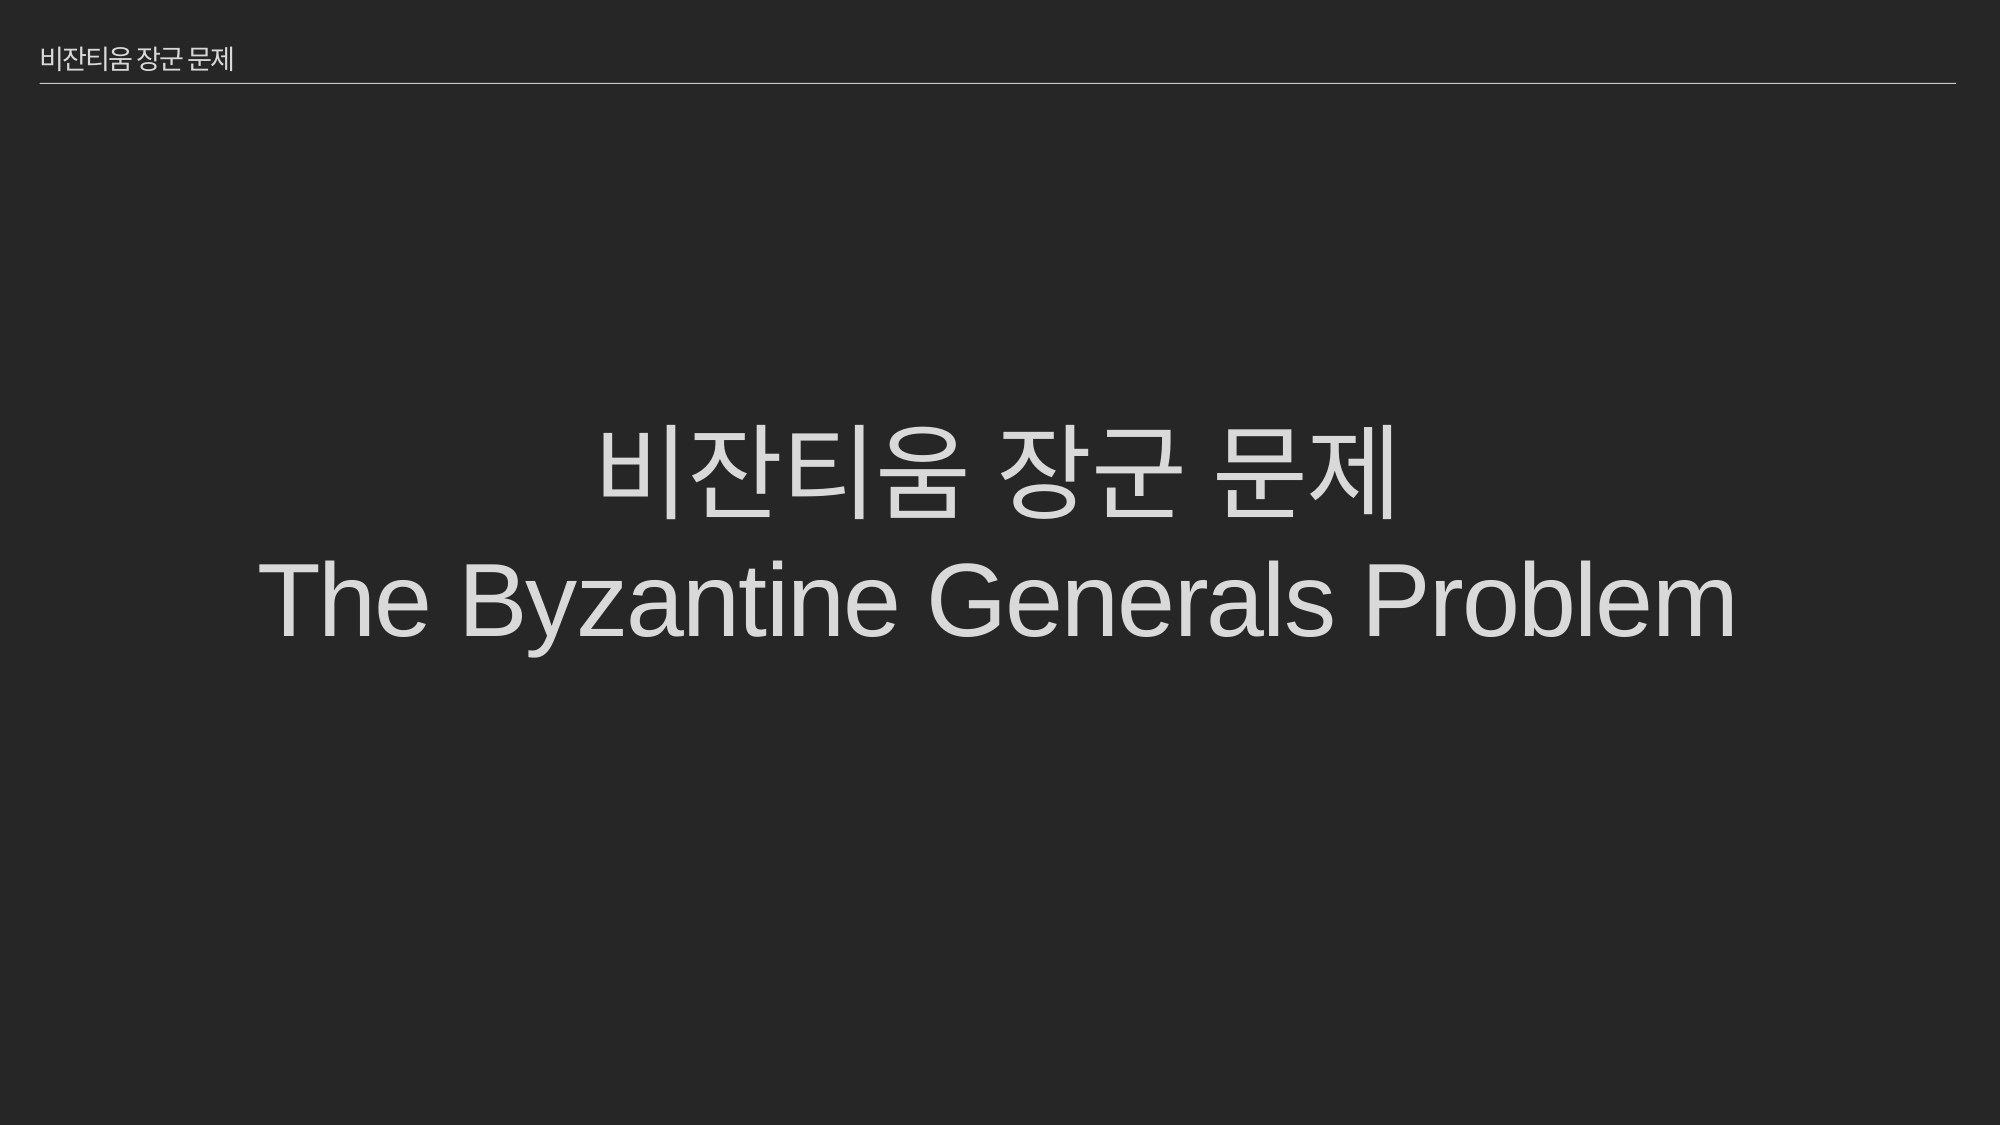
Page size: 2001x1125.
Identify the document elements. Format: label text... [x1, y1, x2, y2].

list 비잔티움 장군 문제 The Byzantine Generals Problem [39, 110, 1957, 1100]
title 비잔티움 장군 문제 [39, 31, 1961, 84]
